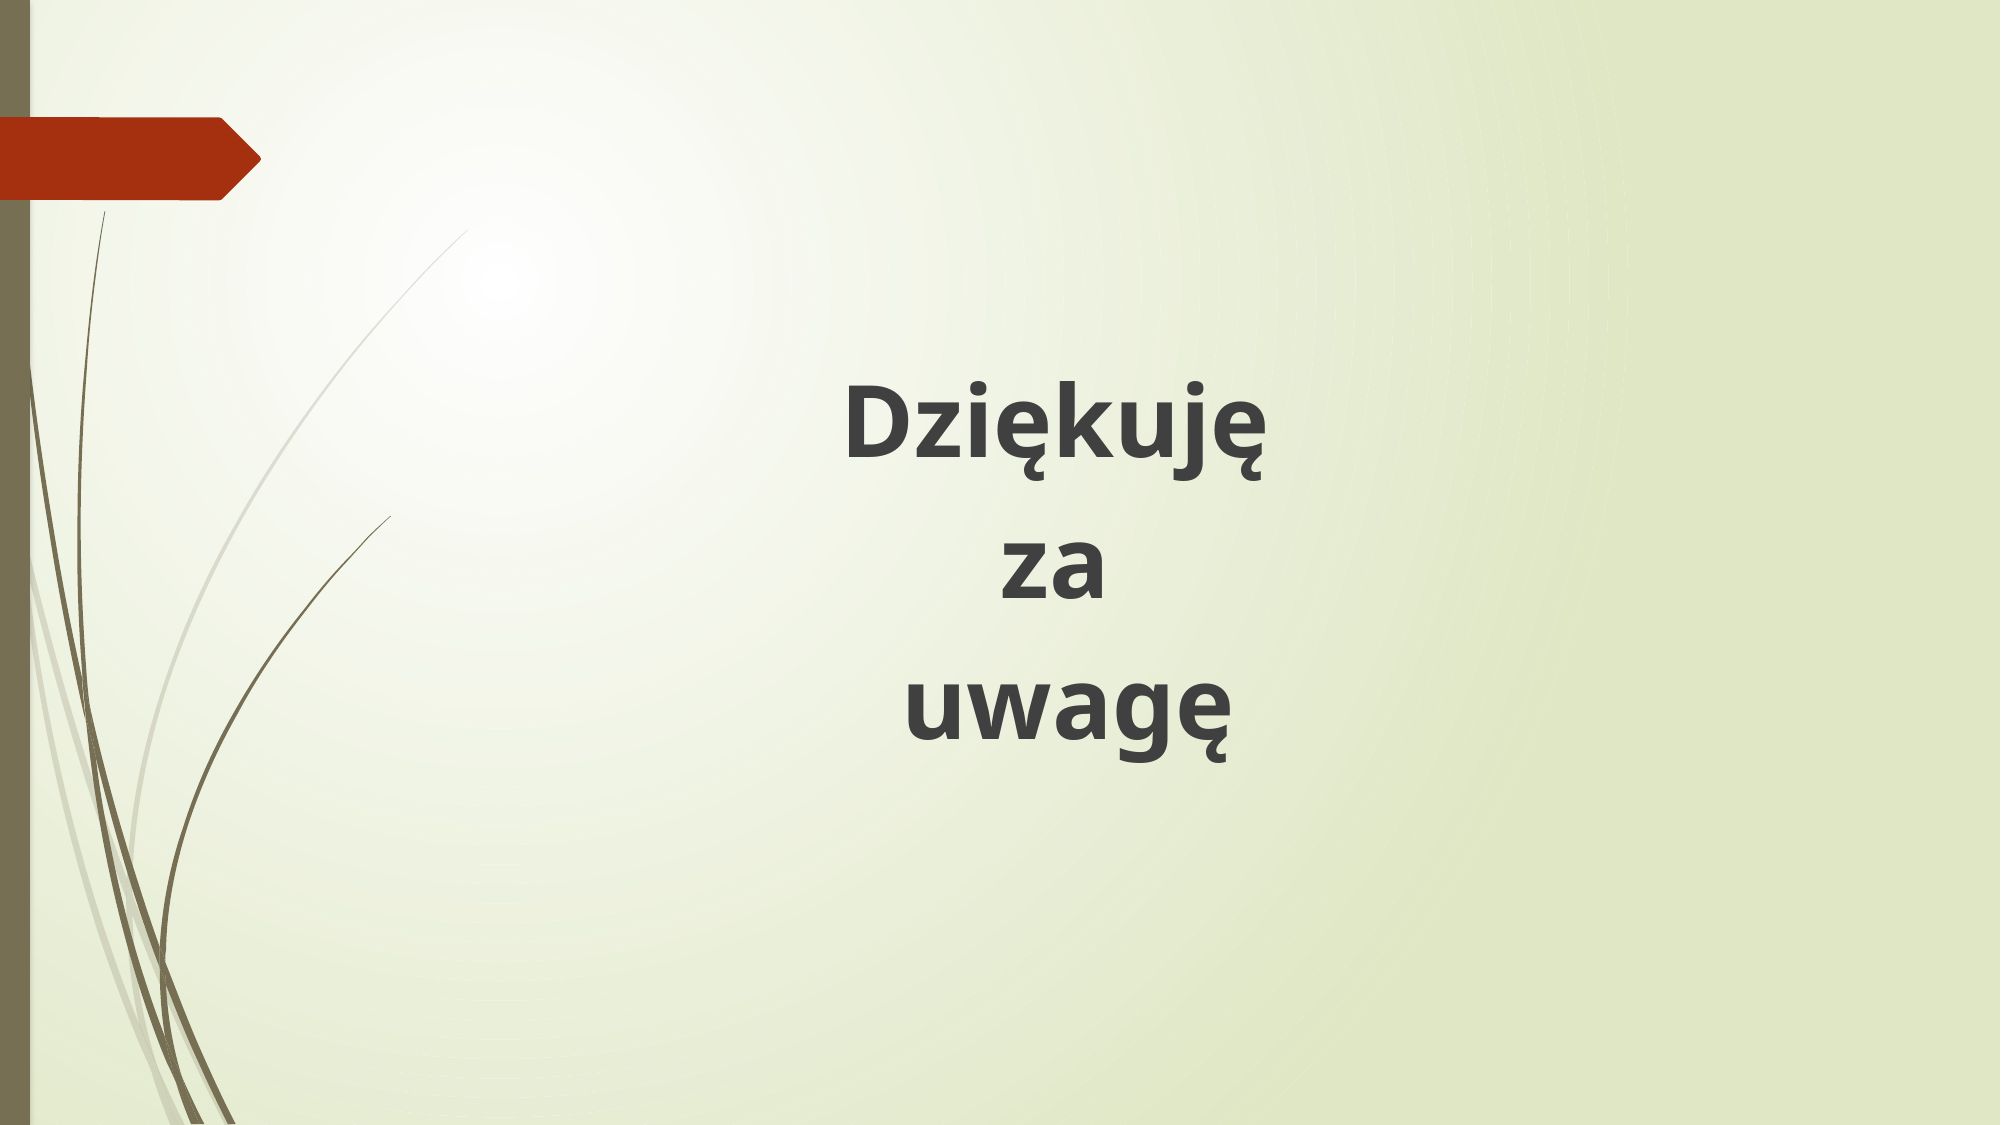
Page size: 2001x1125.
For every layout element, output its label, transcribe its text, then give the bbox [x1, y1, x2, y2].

list Dziękuję za uwagę [424, 350, 1712, 970]
